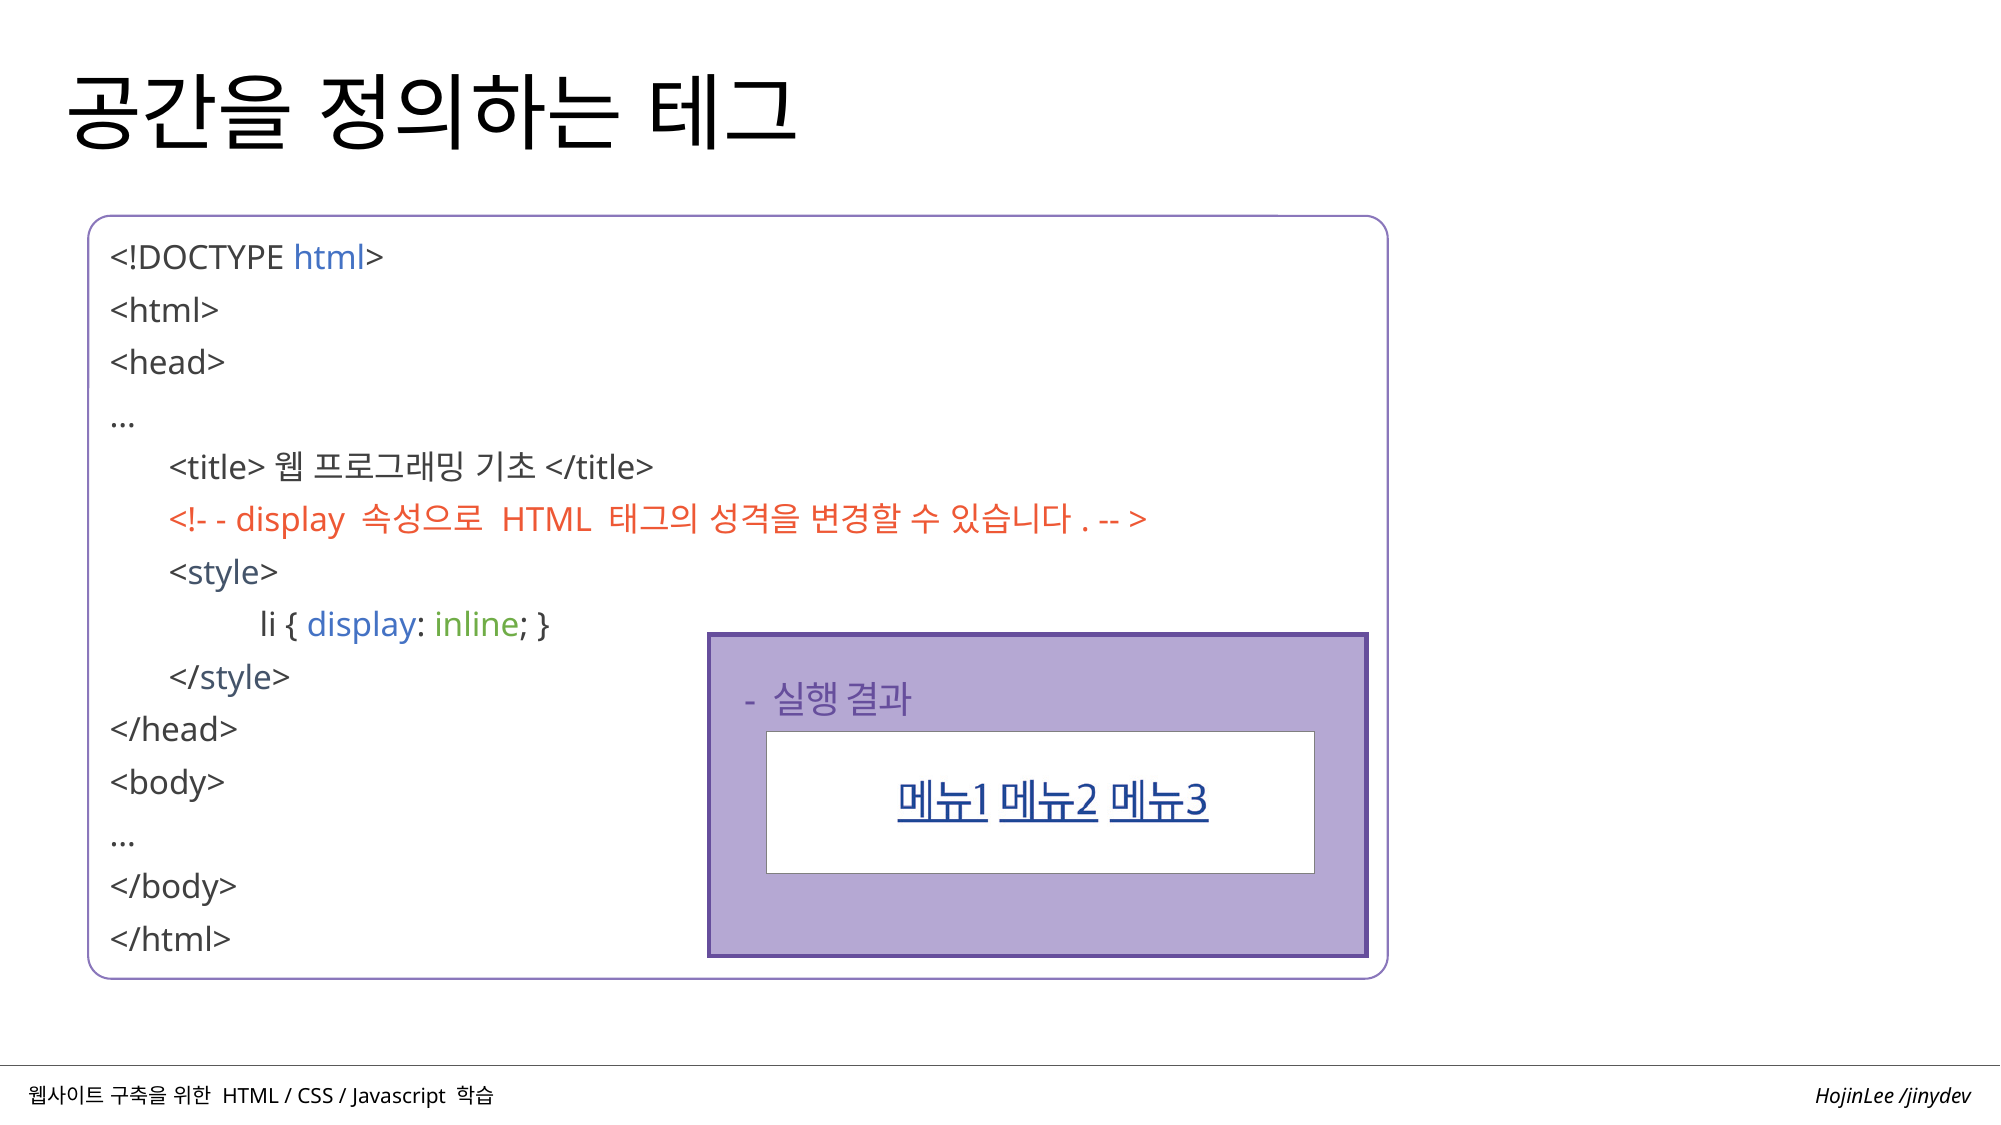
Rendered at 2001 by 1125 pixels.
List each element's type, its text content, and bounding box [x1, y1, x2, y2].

text_box 웹사이트 구축을 위한 HTML / CSS / Javascript 학습 [14, 1074, 647, 1115]
text_box HojinLee /jinydev [1522, 1074, 1986, 1115]
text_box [708, 634, 1367, 957]
text_box <!DOCTYPE html> <html> <head> … <title>웹 프로그래밍 기초</title> <!- - display 속성으로 HTML 태그의 성격을 변경할 수 있습니다. -- > <style> li { display: inline; } </style> </head> <body> … </body> </html> [87, 214, 1389, 980]
text_box 공간을 정의하는 테그 [50, 52, 1250, 168]
